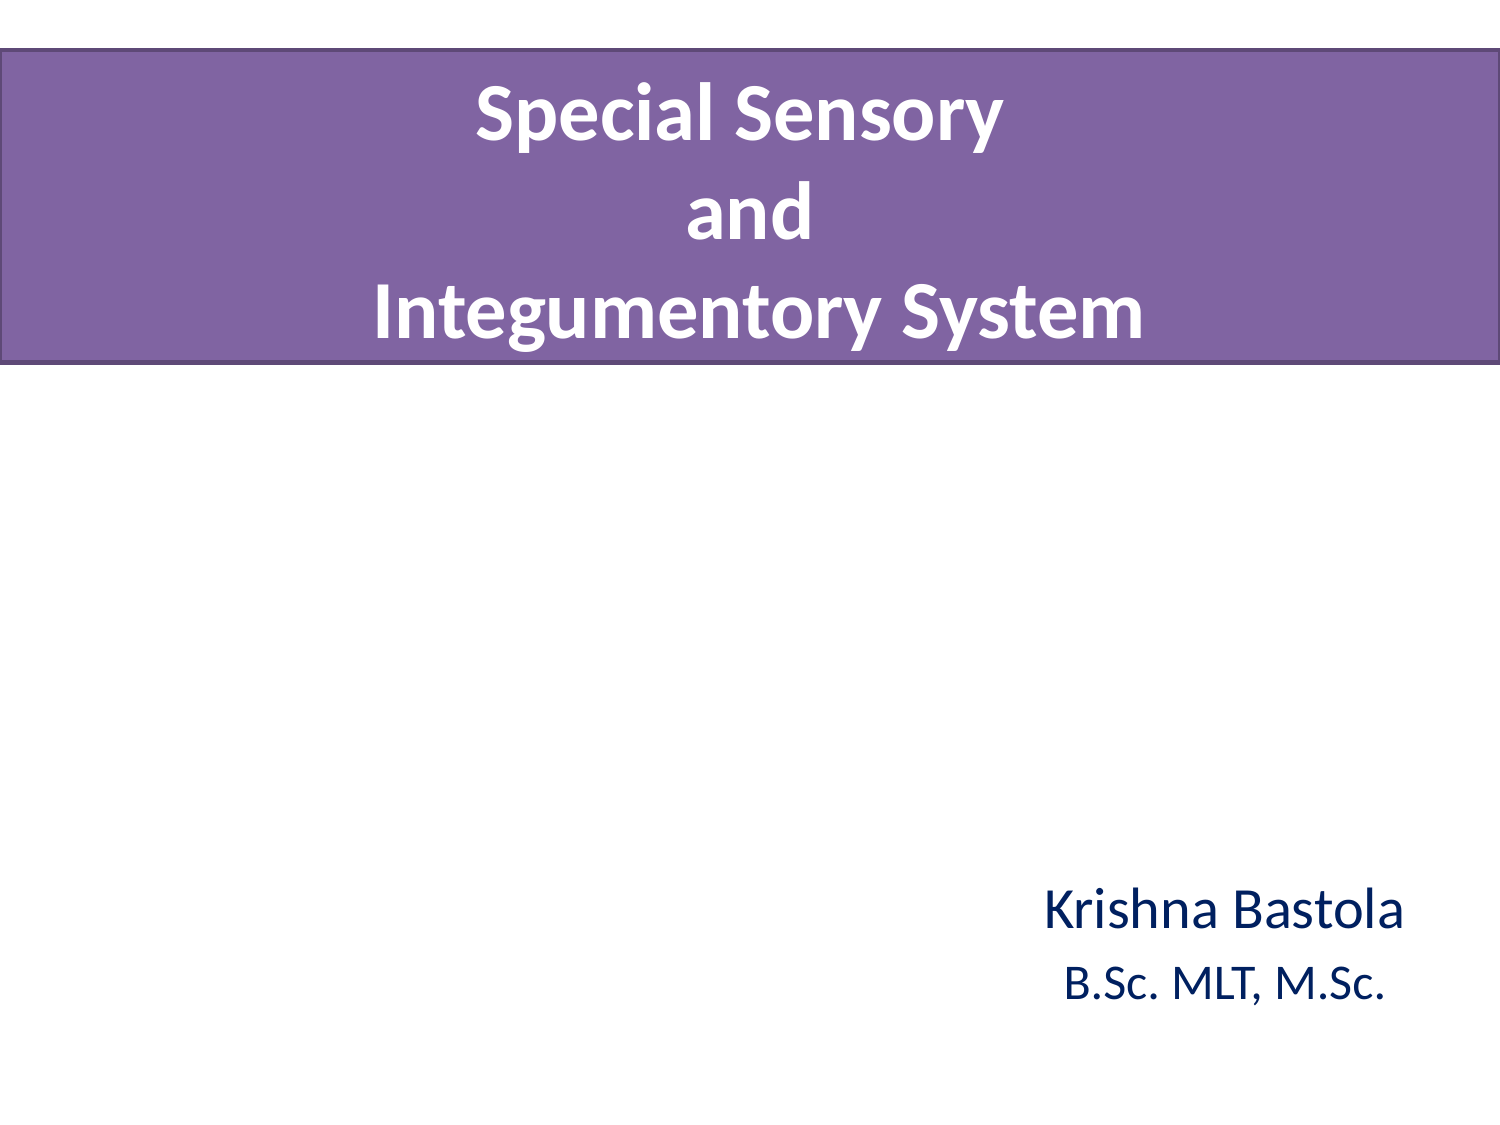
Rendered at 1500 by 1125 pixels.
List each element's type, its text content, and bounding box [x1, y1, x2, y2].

subtitle Krishna Bastola B.Sc. MLT, M.Sc. [975, 862, 1475, 1050]
title Special Sensory and Integumentory System [0, 48, 1500, 365]
